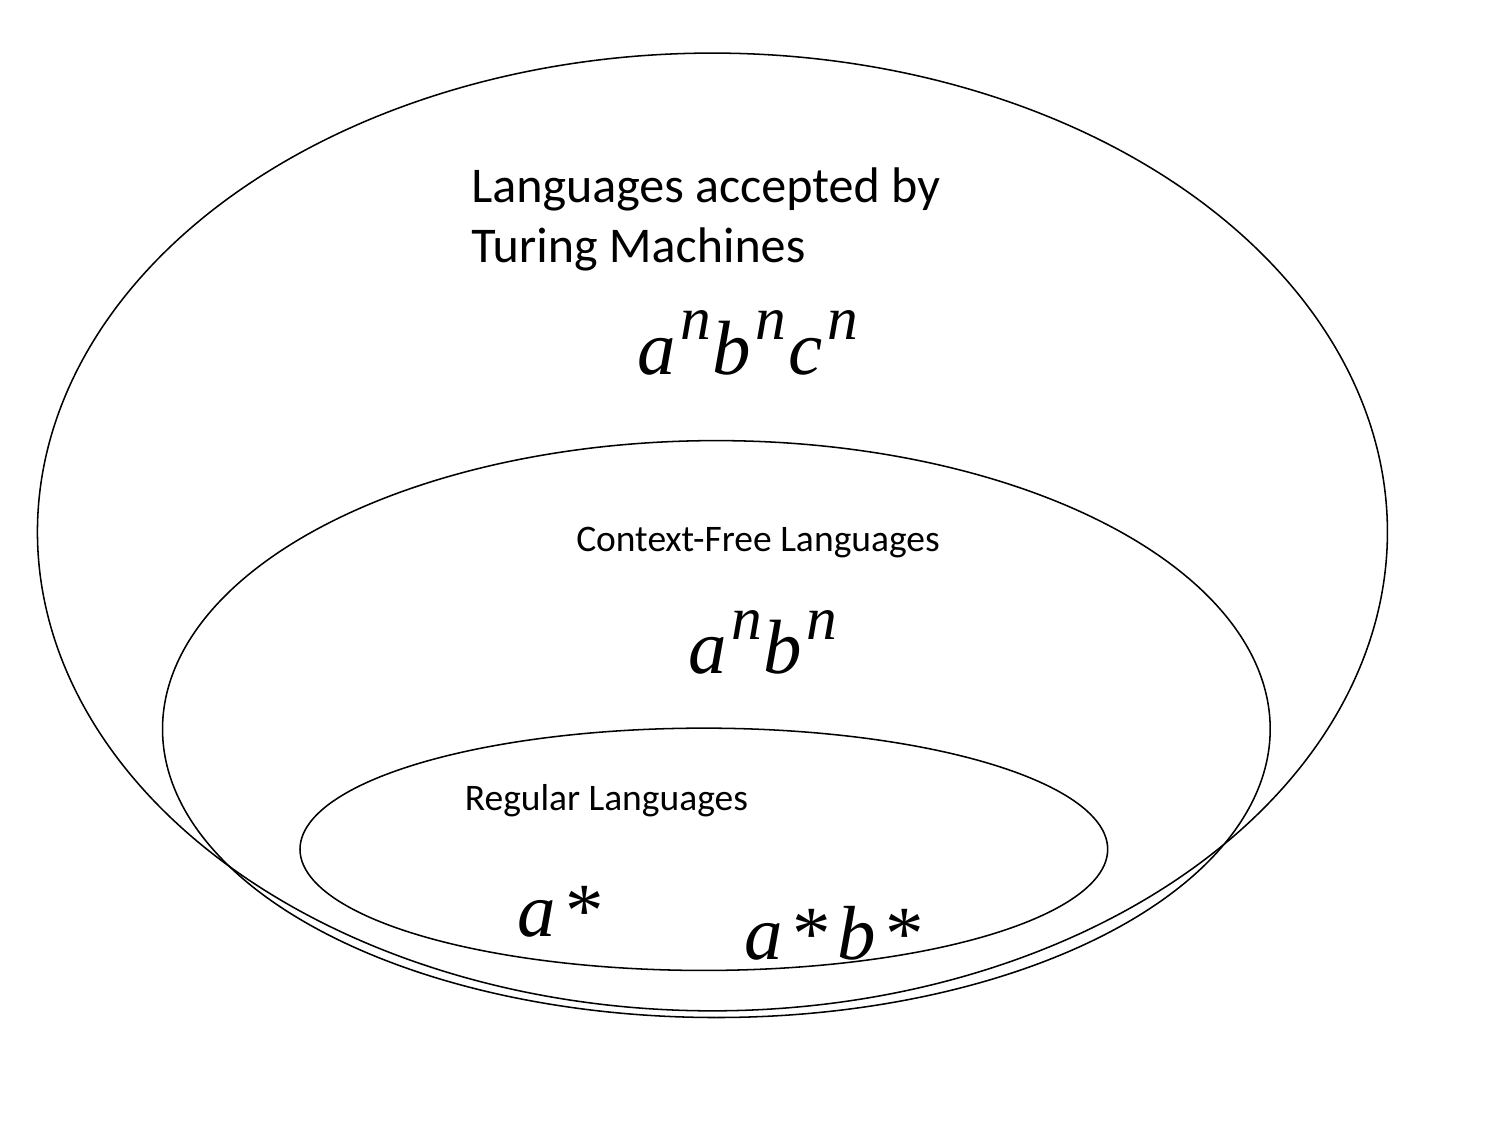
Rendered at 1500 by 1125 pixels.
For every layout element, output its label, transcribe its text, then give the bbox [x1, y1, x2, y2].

text_box [233, 846, 1223, 1018]
text_box [37, 53, 1388, 1011]
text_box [514, 876, 602, 943]
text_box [741, 899, 921, 966]
text_box Languages accepted by Turing Machines [456, 145, 1075, 280]
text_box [730, 535, 767, 615]
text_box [634, 287, 862, 381]
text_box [685, 587, 840, 680]
